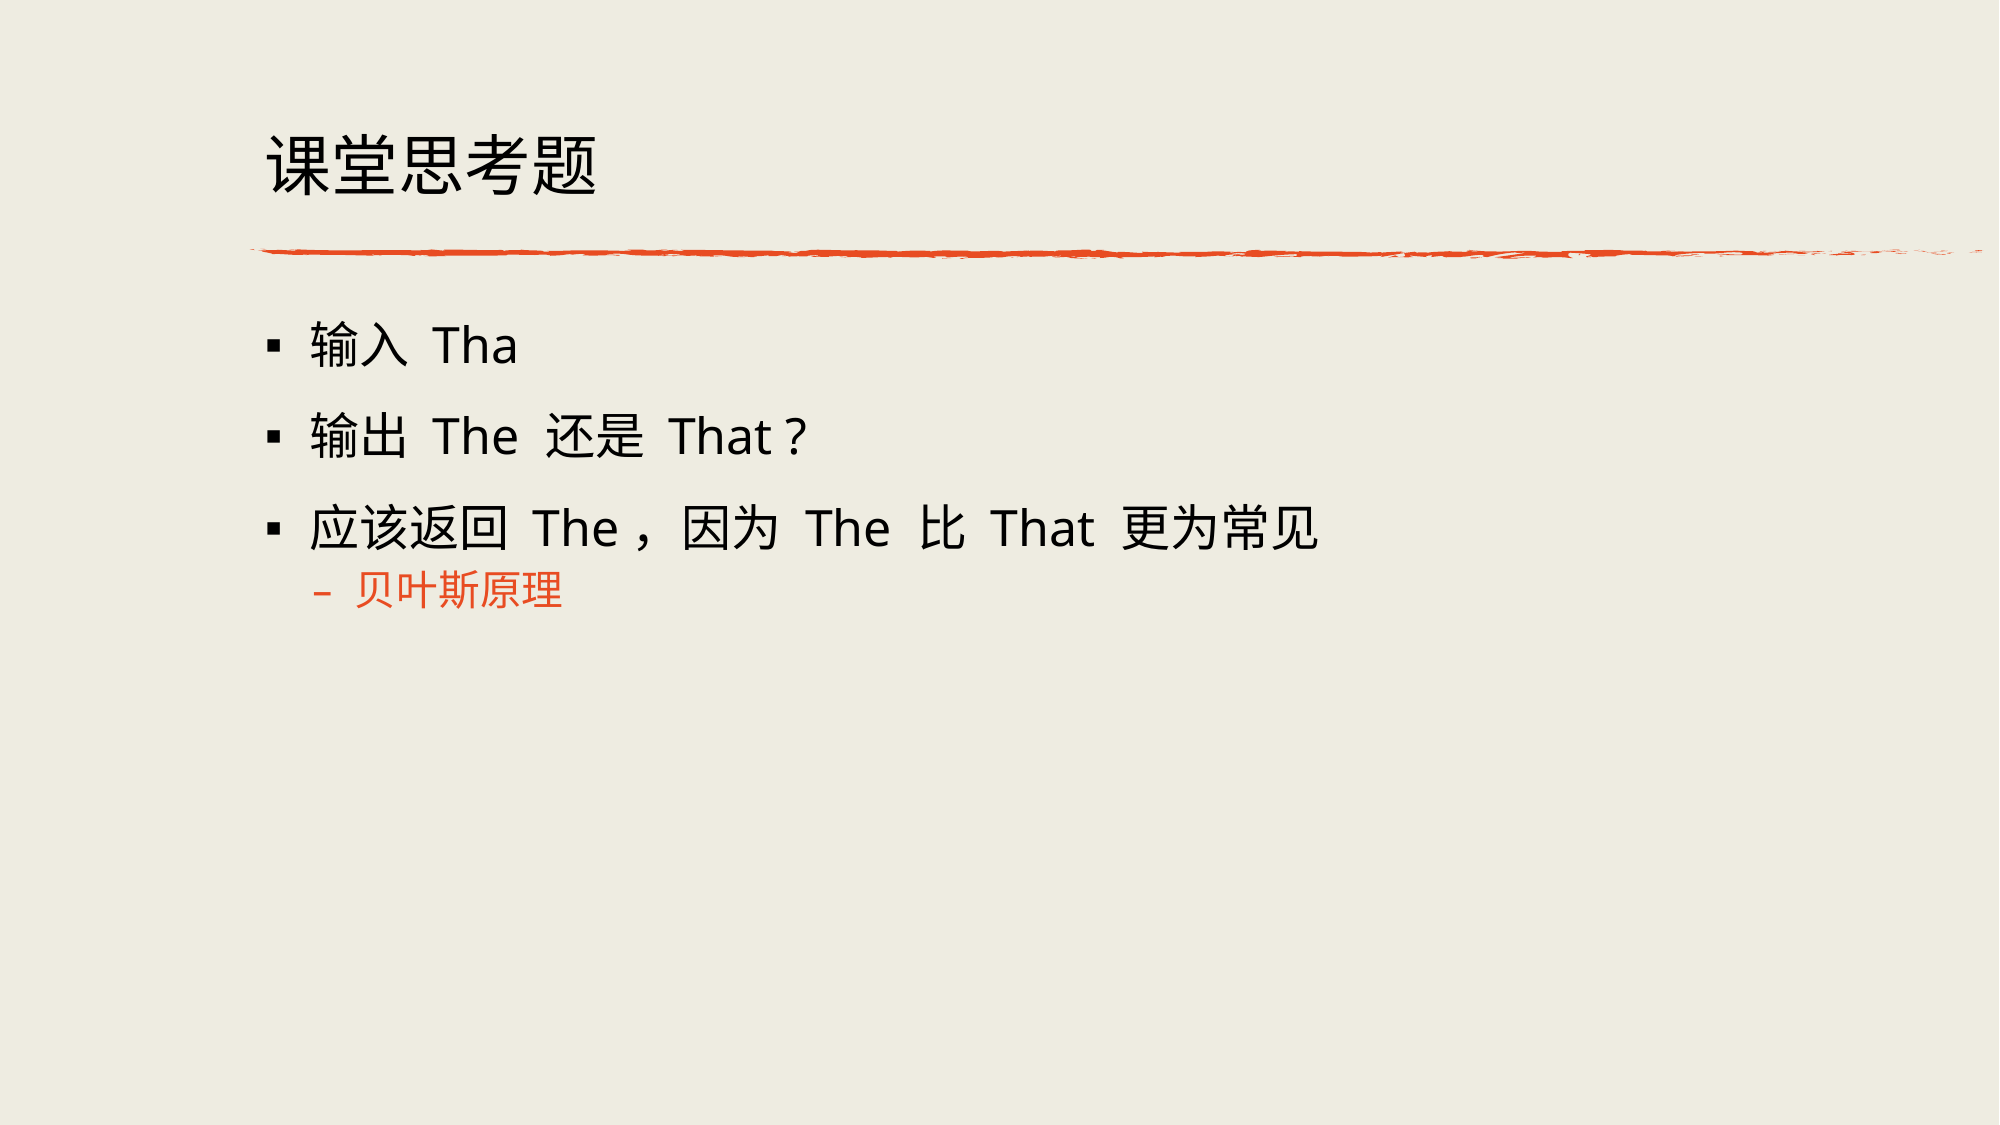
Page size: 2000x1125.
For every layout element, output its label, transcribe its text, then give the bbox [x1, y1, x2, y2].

list 输入 Tha 输出 The 还是 That ? 应该返回 The，因为 The 比 That 更为常见 贝叶斯原理 [249, 312, 1750, 1013]
title 课堂思考题 [249, 45, 1750, 213]
